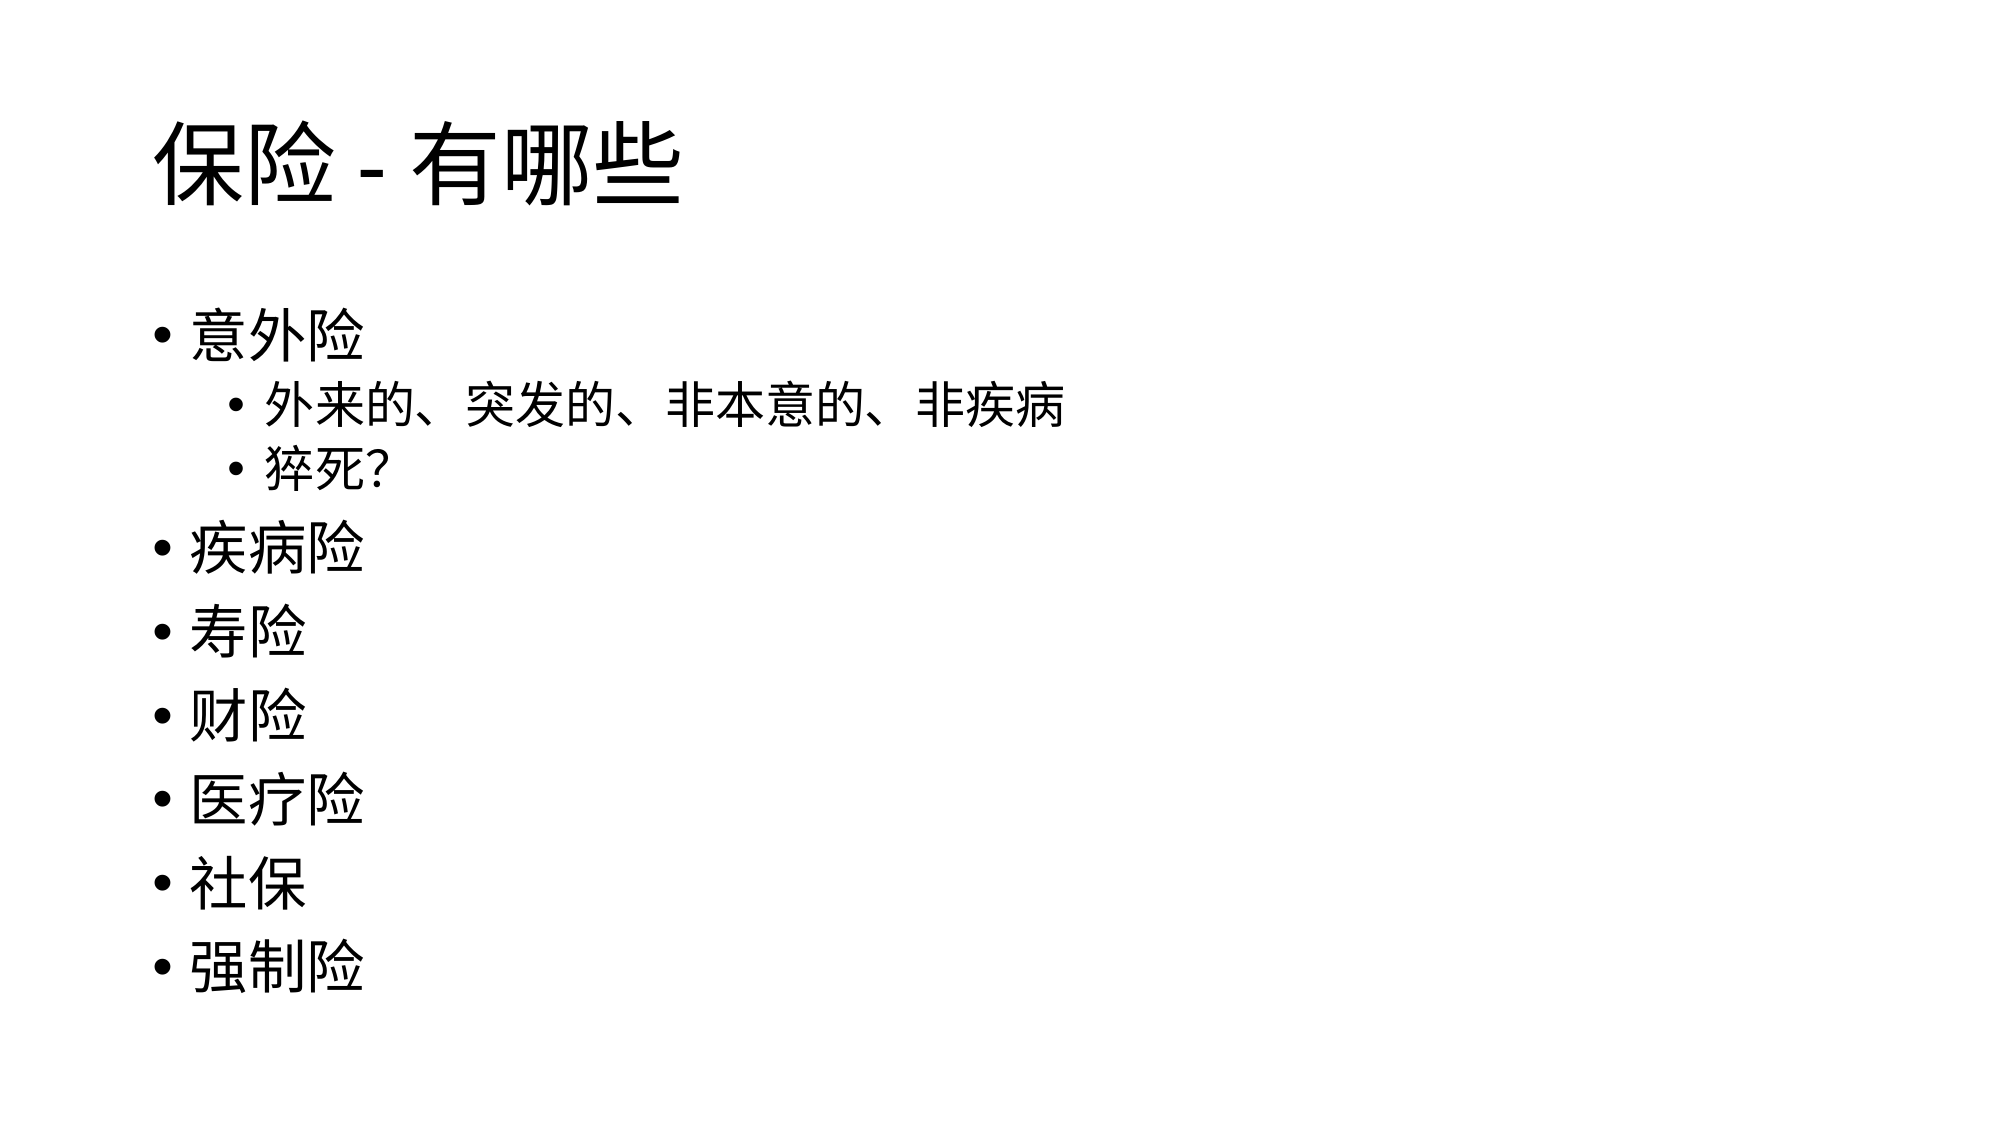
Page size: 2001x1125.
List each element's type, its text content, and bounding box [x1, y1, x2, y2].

list 意外险 外来的、突发的、非本意的、非疾病 猝死？ 疾病险 寿险 财险 医疗险 社保 强制险 [137, 299, 1863, 1014]
title 保险-有哪些 [137, 59, 1863, 278]
